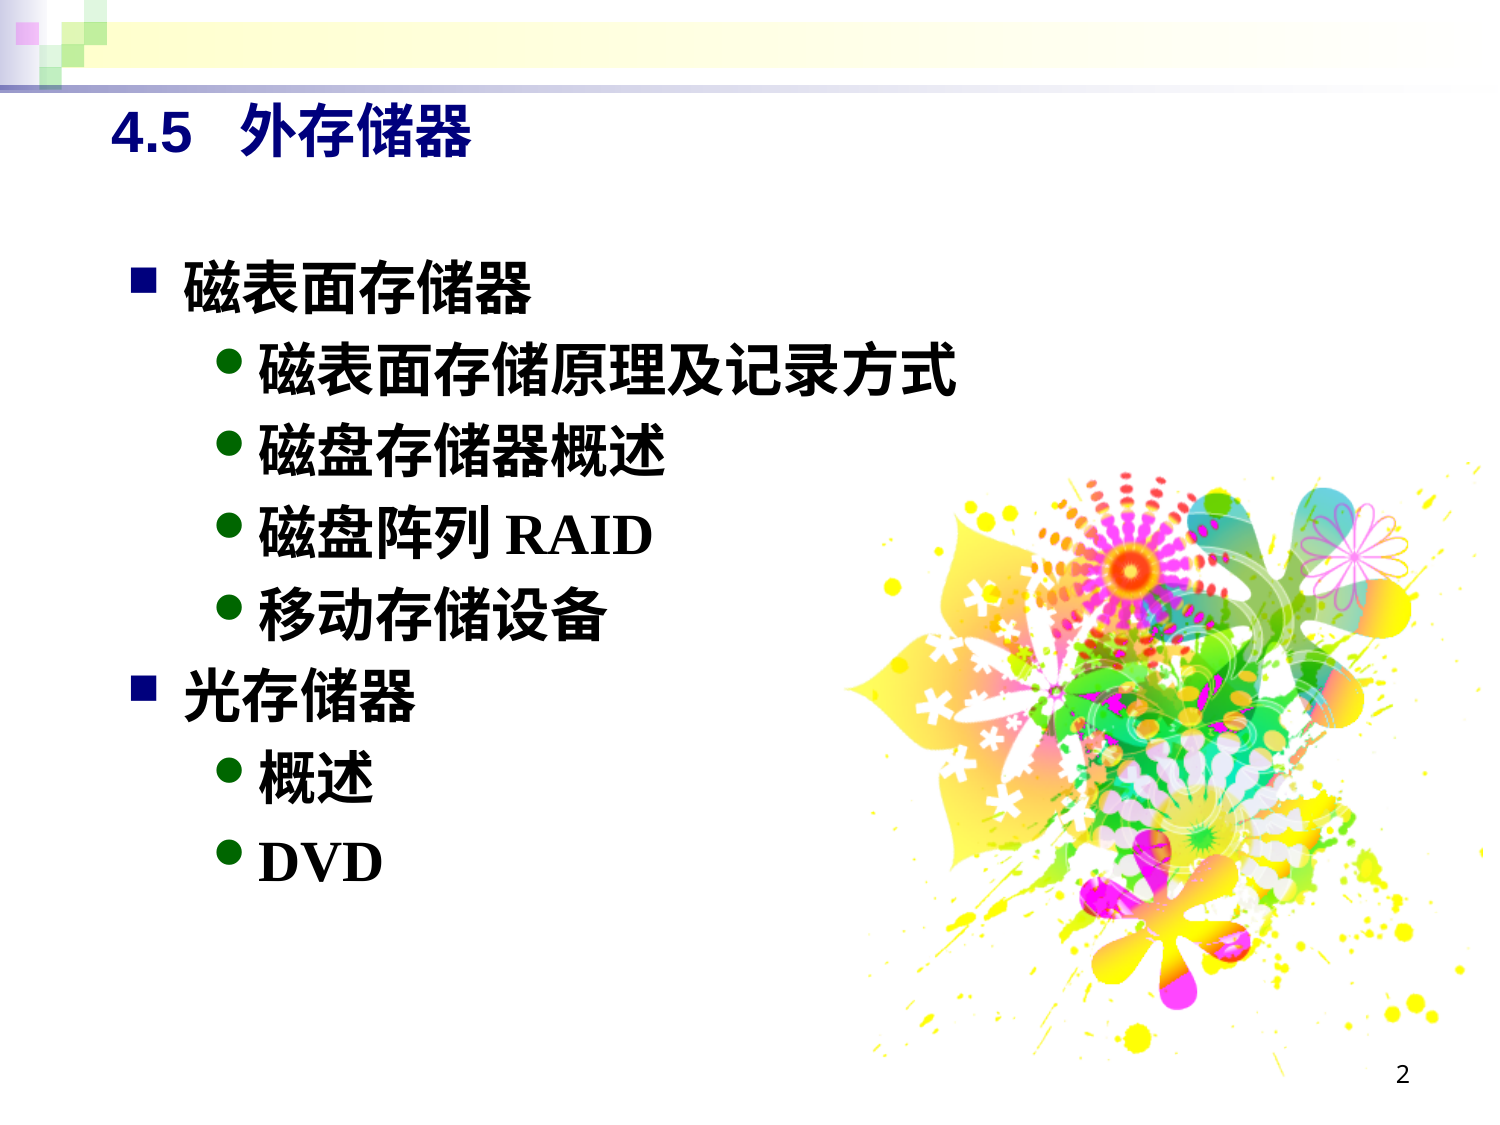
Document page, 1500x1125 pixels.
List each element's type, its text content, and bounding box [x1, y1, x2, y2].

picture [838, 462, 1483, 1107]
list 磁表面存储器 磁表面存储原理及记录方式 磁盘存储器概述 磁盘阵列RAID 移动存储设备 光存储器 概述 DVD [111, 243, 1448, 1024]
title 4.5 外存储器 [96, 86, 1448, 173]
